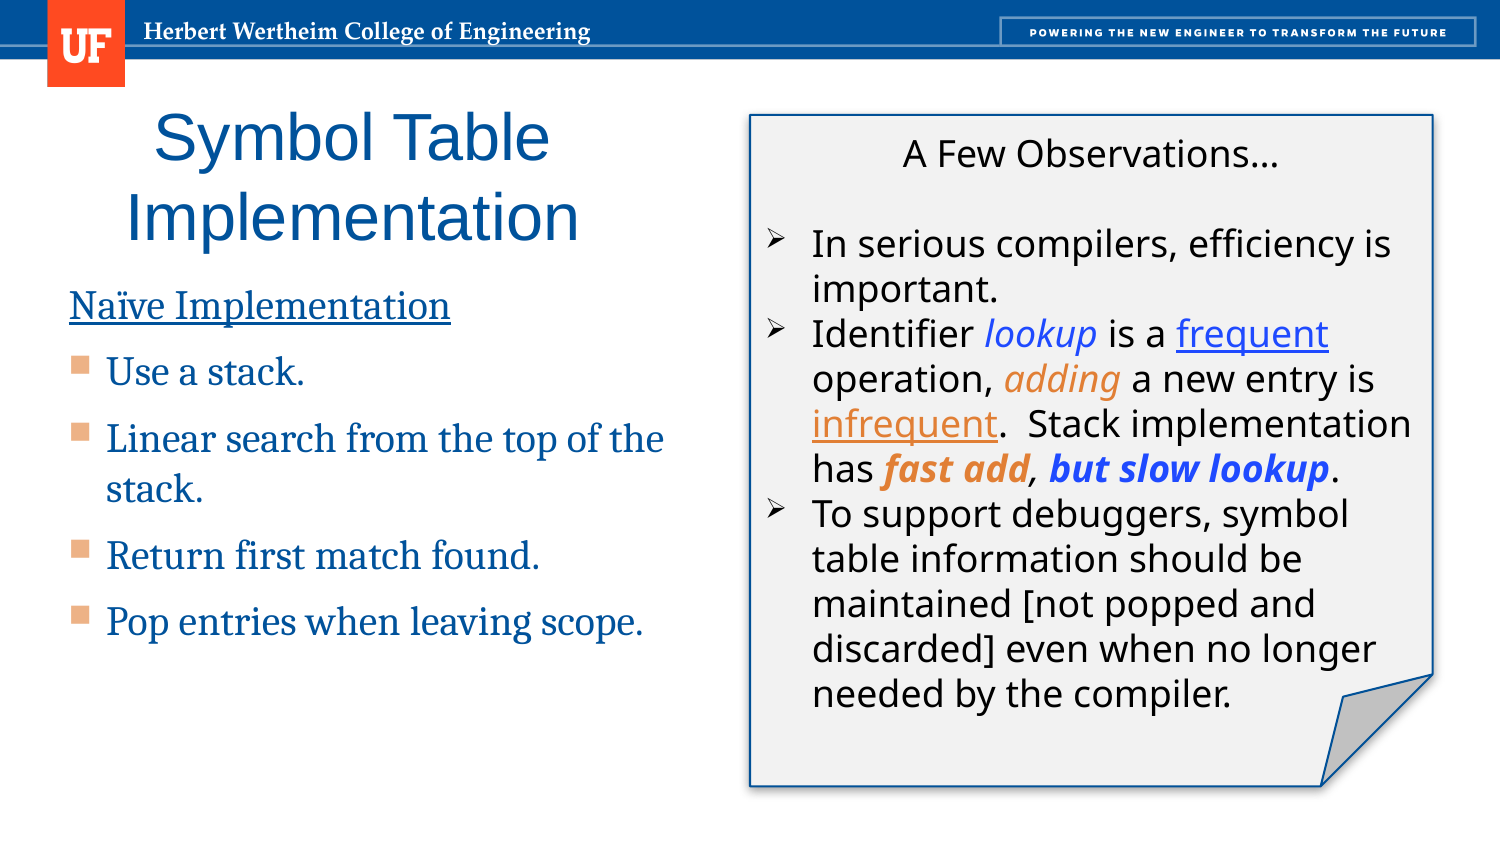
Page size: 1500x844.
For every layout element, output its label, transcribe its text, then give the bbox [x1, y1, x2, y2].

text_box A Few Observations… In serious compilers, efficiency is important. Identifier lookup is a frequent operation, adding a new entry is infrequent. Stack implementation has fast add, but slow lookup. To support debuggers, symbol table information should be maintained [not popped and discarded] even when no longer needed by the compiler. [748, 113, 1434, 788]
title Symbol Table Implementation [53, 86, 652, 224]
list Naïve Implementation Use a stack. Linear search from the top of the stack. Return first match found. Pop entries when leaving scope. [53, 269, 737, 667]
picture [0, 0, 1500, 87]
